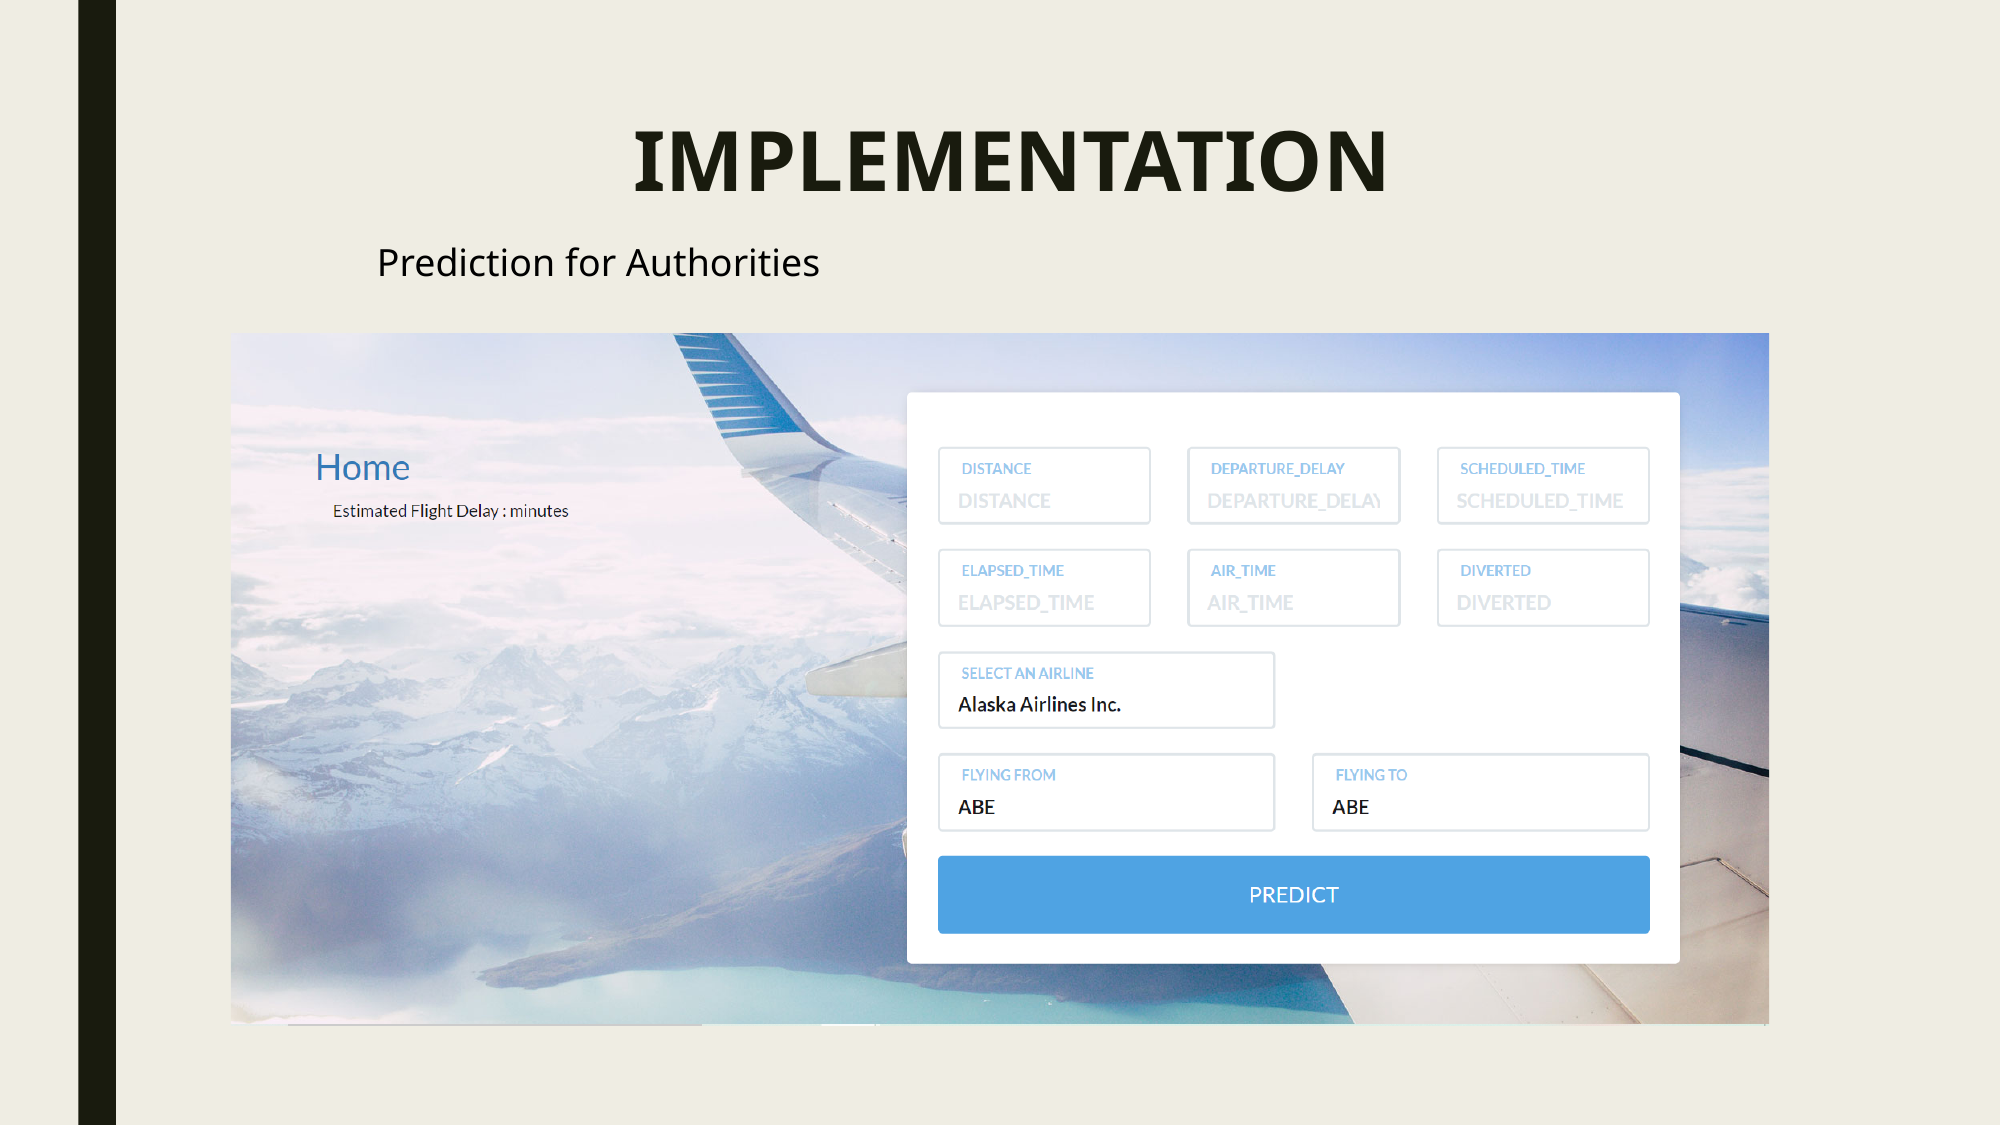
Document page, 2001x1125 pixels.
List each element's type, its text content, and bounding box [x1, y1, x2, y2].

title IMPLEMENTATION [225, 112, 1800, 231]
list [230, 333, 1770, 1026]
text_box Prediction for Authorities [362, 231, 1362, 291]
